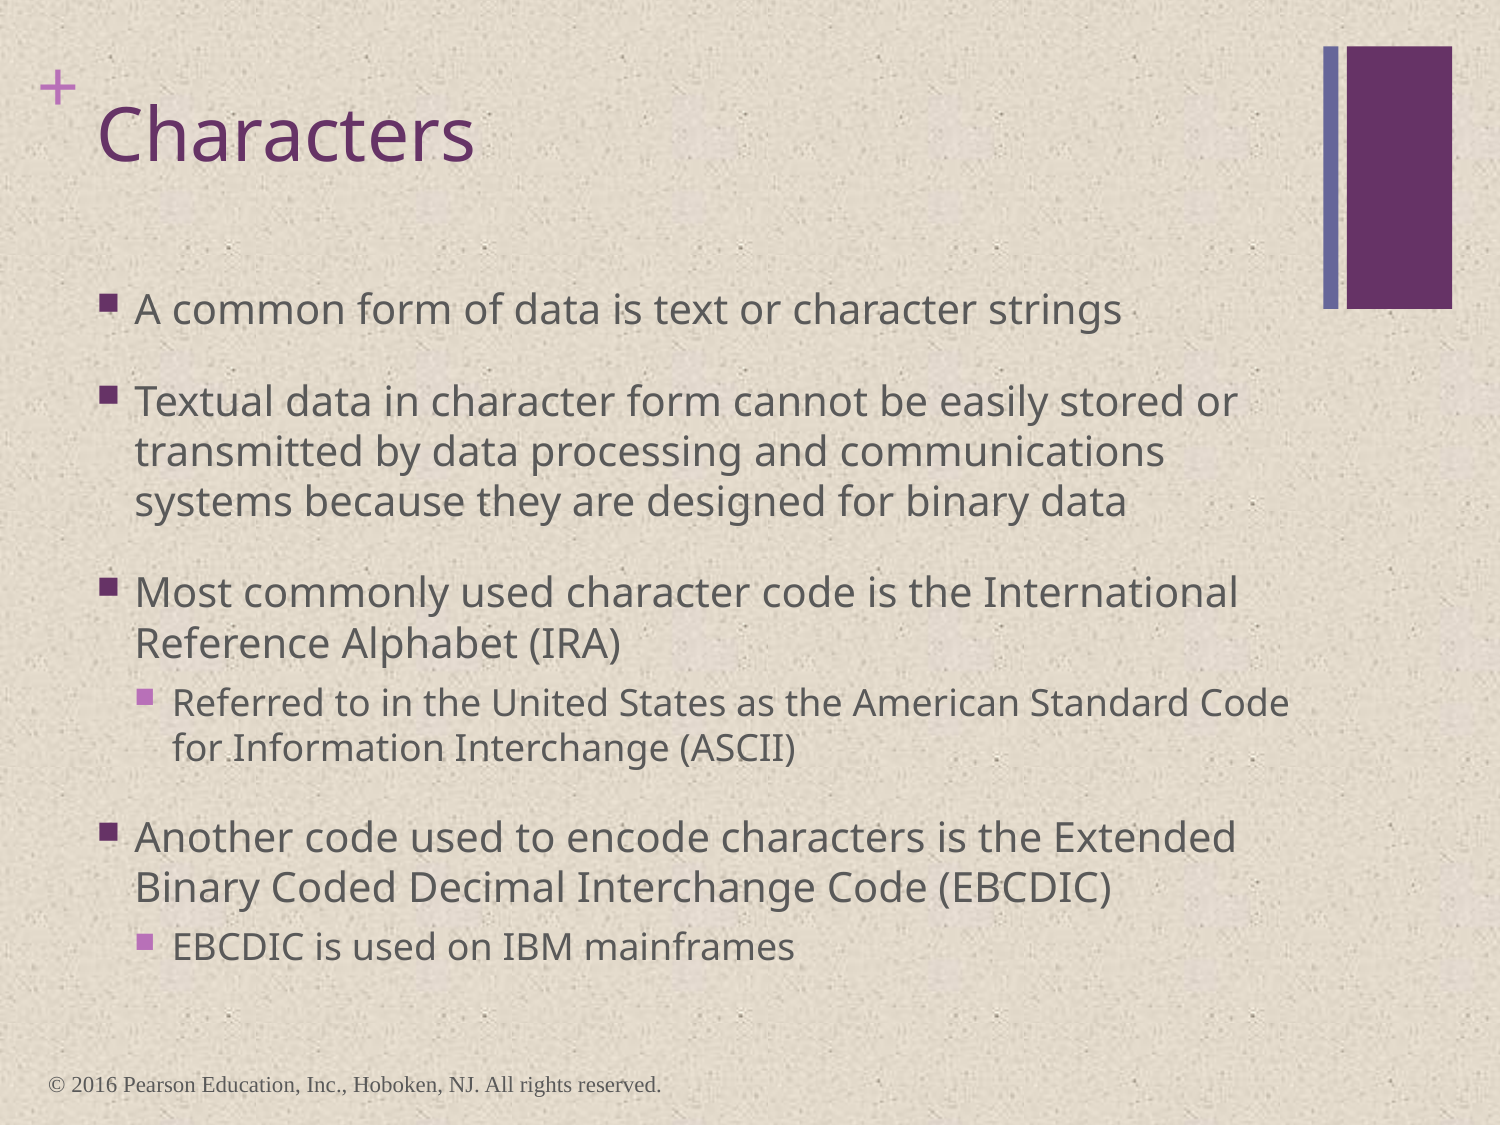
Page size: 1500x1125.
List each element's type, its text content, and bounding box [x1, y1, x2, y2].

picture [0, 0, 1500, 1125]
title Characters [81, 79, 1322, 263]
footer © 2016 Pearson Education, Inc., Hoboken, NJ. All rights reserved. [33, 1053, 1038, 1114]
list A common form of data is text or character strings Textual data in character form cannot be easily stored or transmitted by data processing and communications systems because they are designed for binary data Most commonly used character code is the International Reference Alphabet (IRA) Referred to in the United States as the American Standard Code for Information Interchange (ASCII) Another code used to encode characters is the Extended Binary Coded Decimal Interchange Code (EBCDIC) EBCDIC is used on IBM mainframes [81, 275, 1322, 1125]
